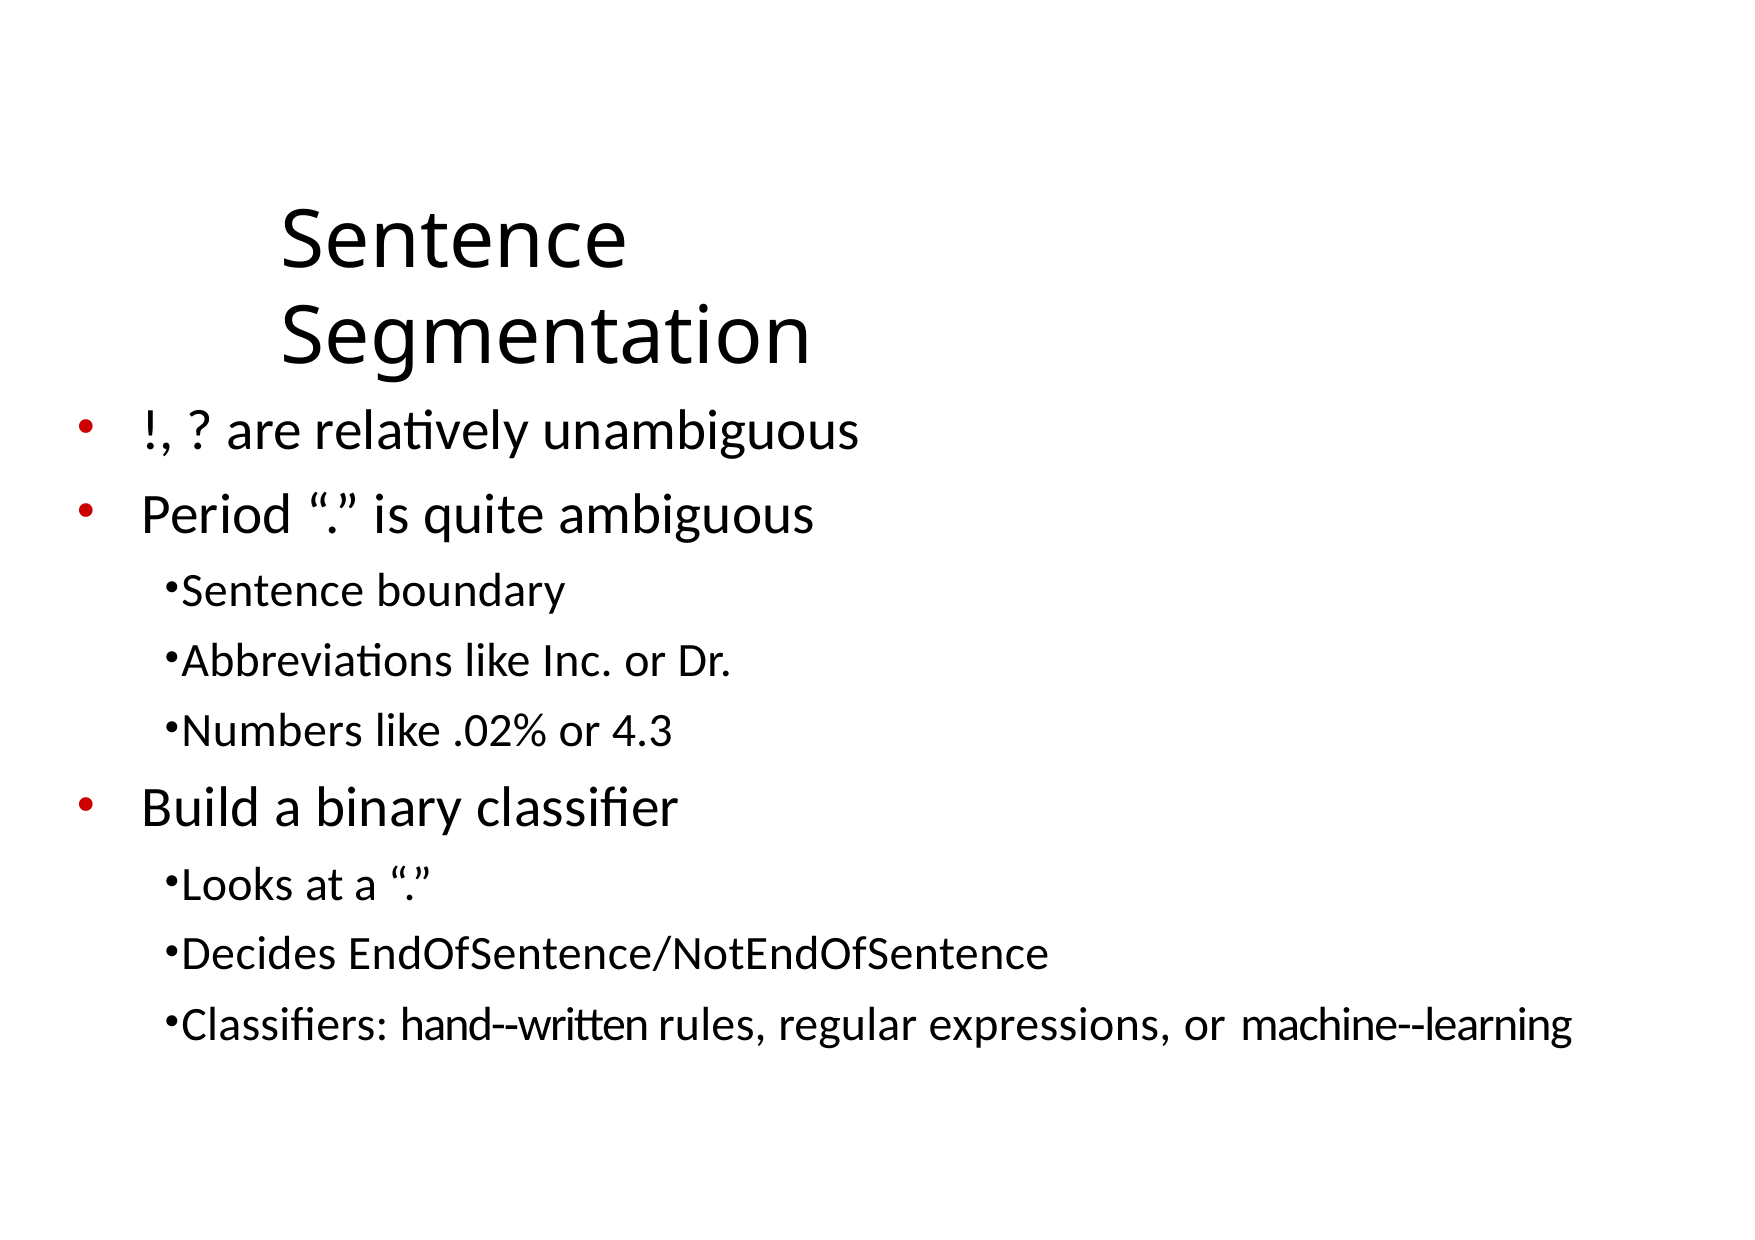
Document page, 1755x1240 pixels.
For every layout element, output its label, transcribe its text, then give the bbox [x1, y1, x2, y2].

title Sentence Segmentation [278, 176, 1048, 375]
text_box !, ? are relatively unambiguous Period “.” is quite ambiguous Sentence boundary Abbreviations like Inc. or Dr. Numbers like .02% or 4.3 Build a binary classifier Looks at a “.” Decides EndOfSentence/NotEndOfSentence Classifiers: hand-­‐written rules, regular expressions, or machine-­‐learning [73, 375, 1604, 1050]
